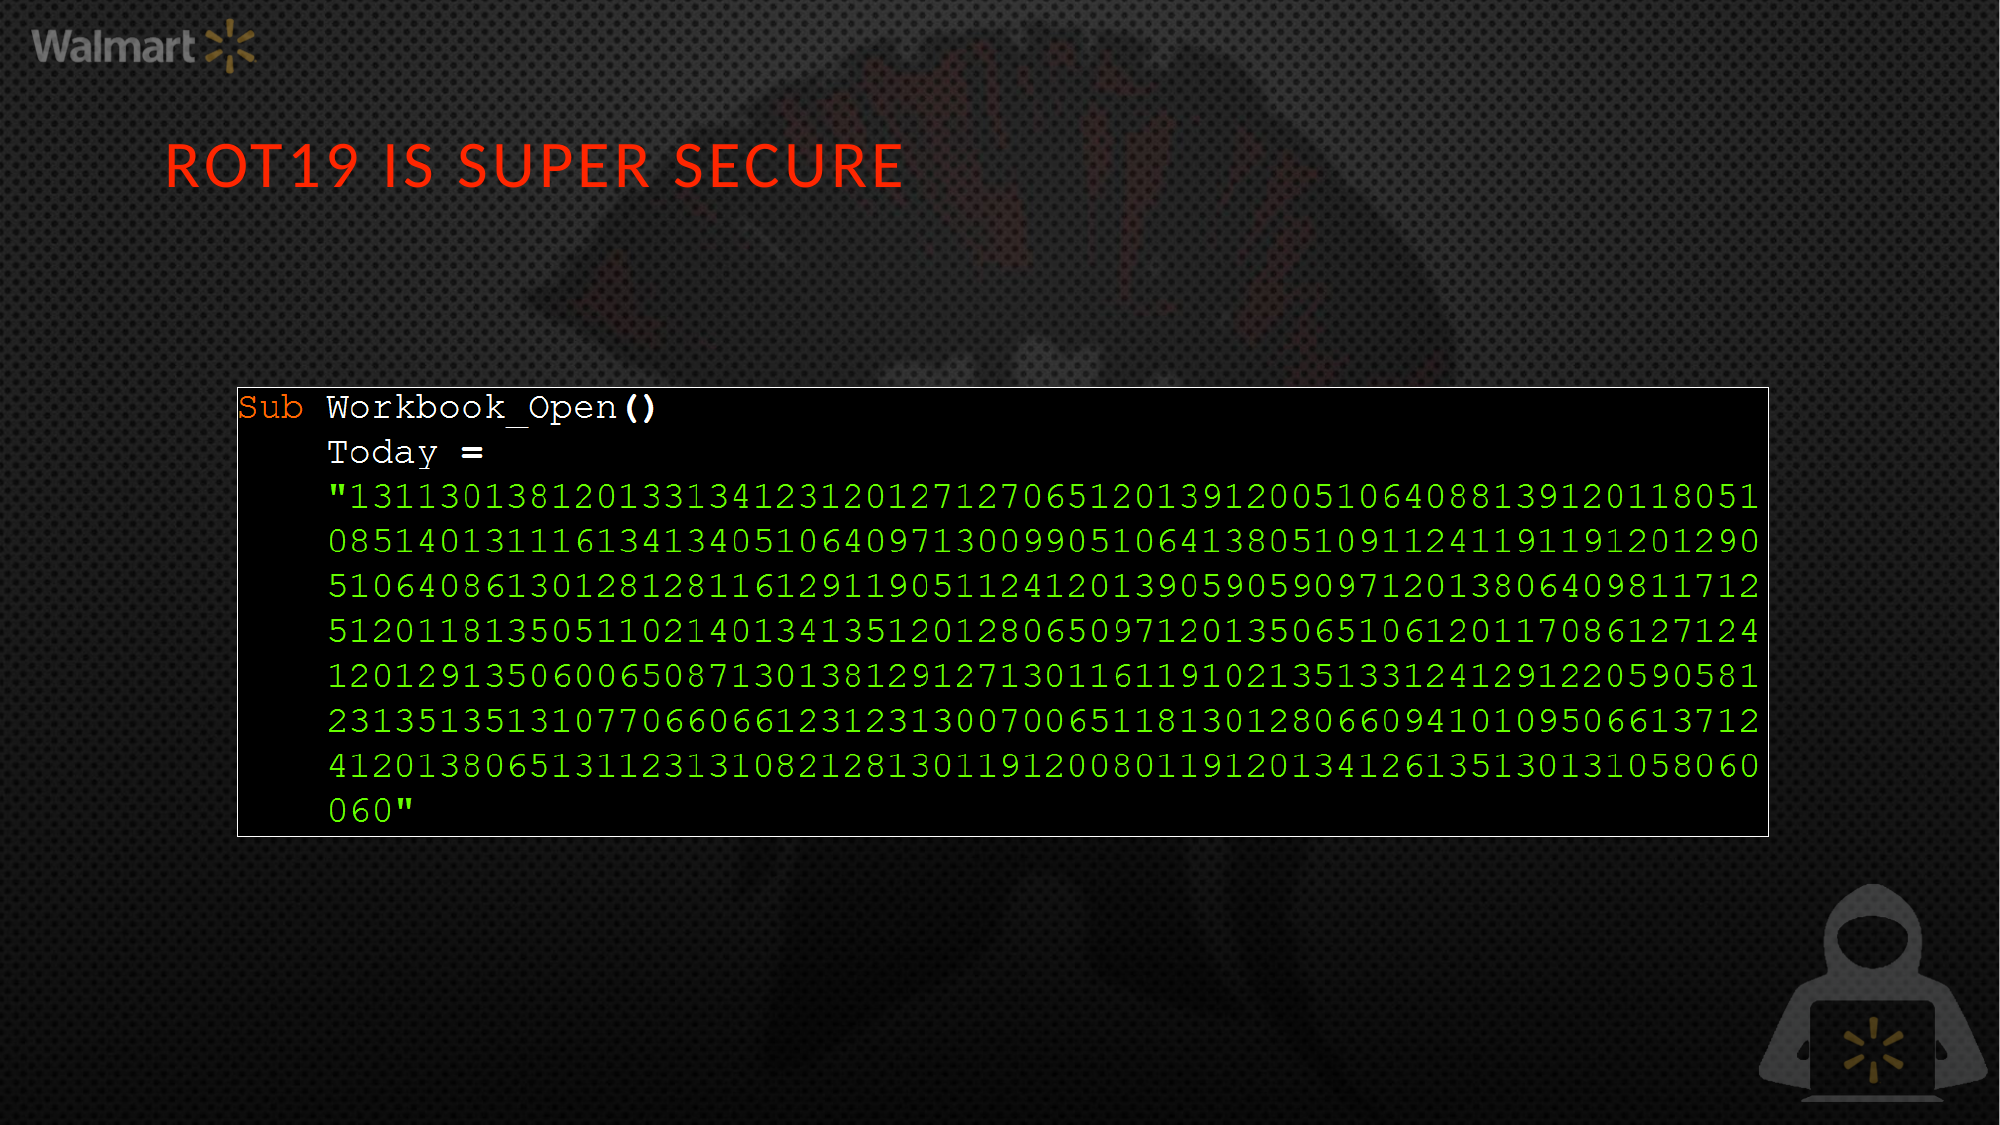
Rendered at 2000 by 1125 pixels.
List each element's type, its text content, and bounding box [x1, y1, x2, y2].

picture [0, 0, 2000, 1125]
title ROT19 is Super Secure [149, 112, 975, 209]
